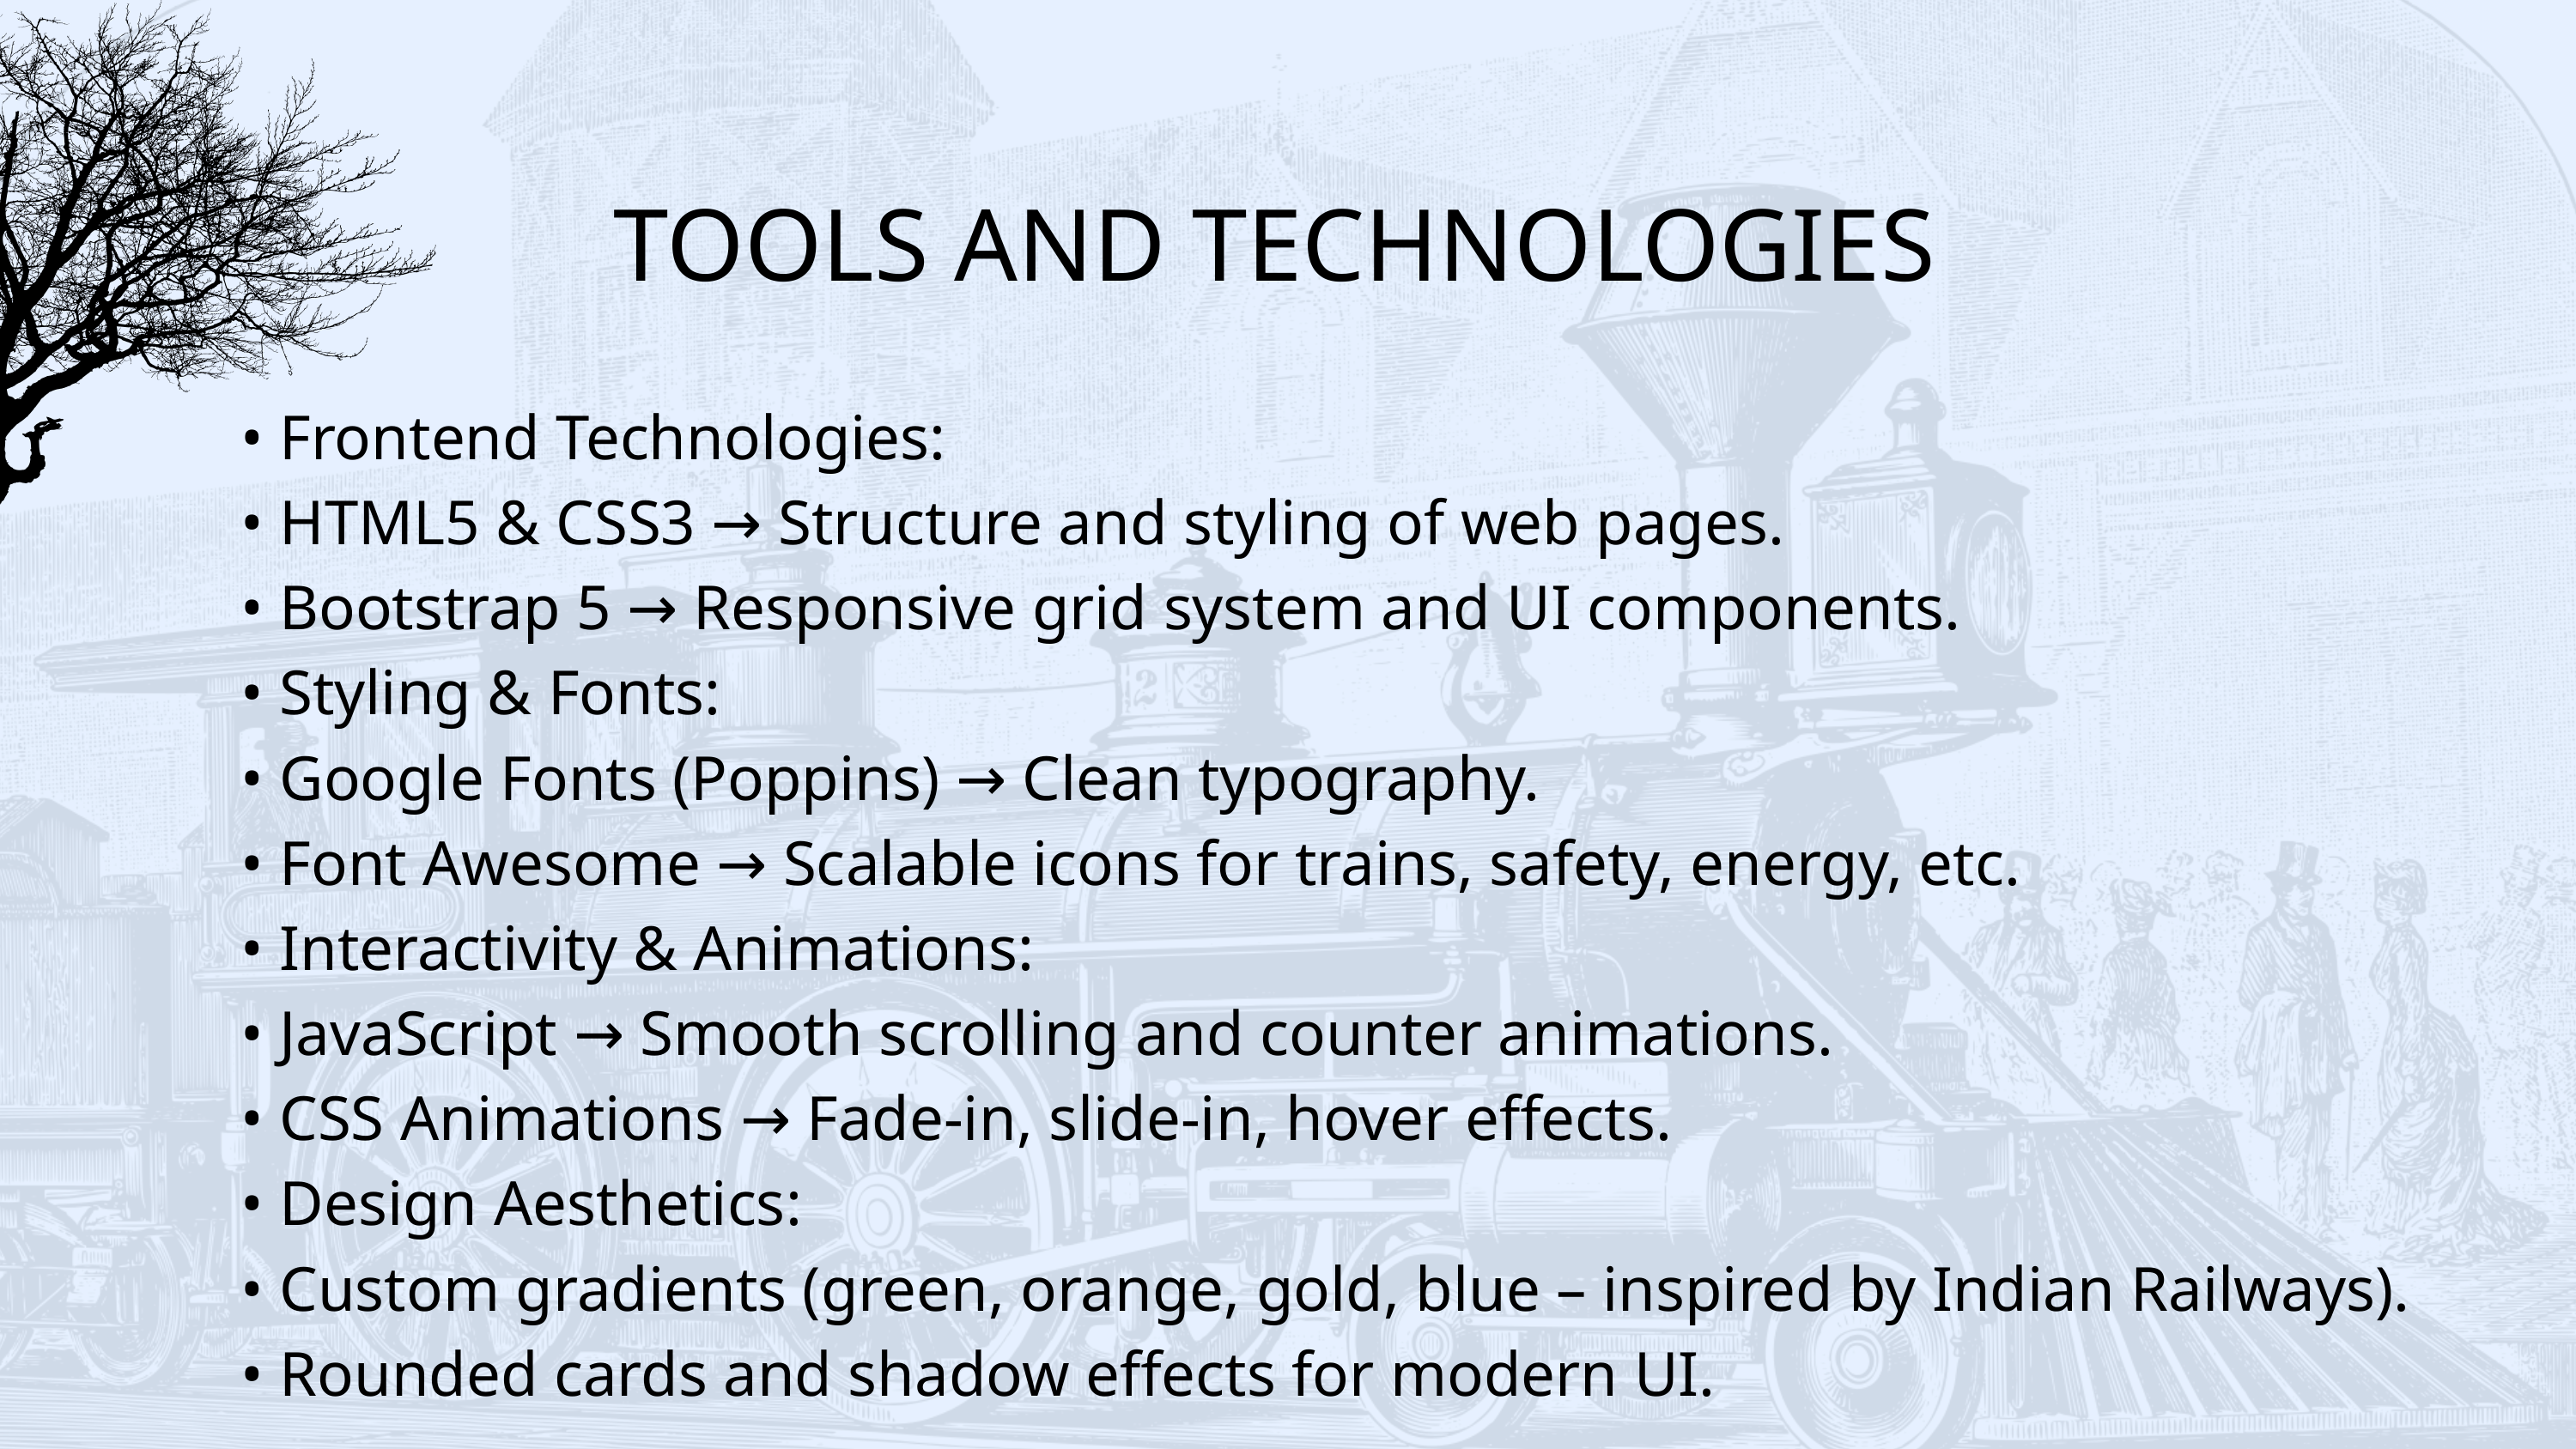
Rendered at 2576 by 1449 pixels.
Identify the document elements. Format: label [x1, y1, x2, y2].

text_box [0, 0, 2576, 1449]
